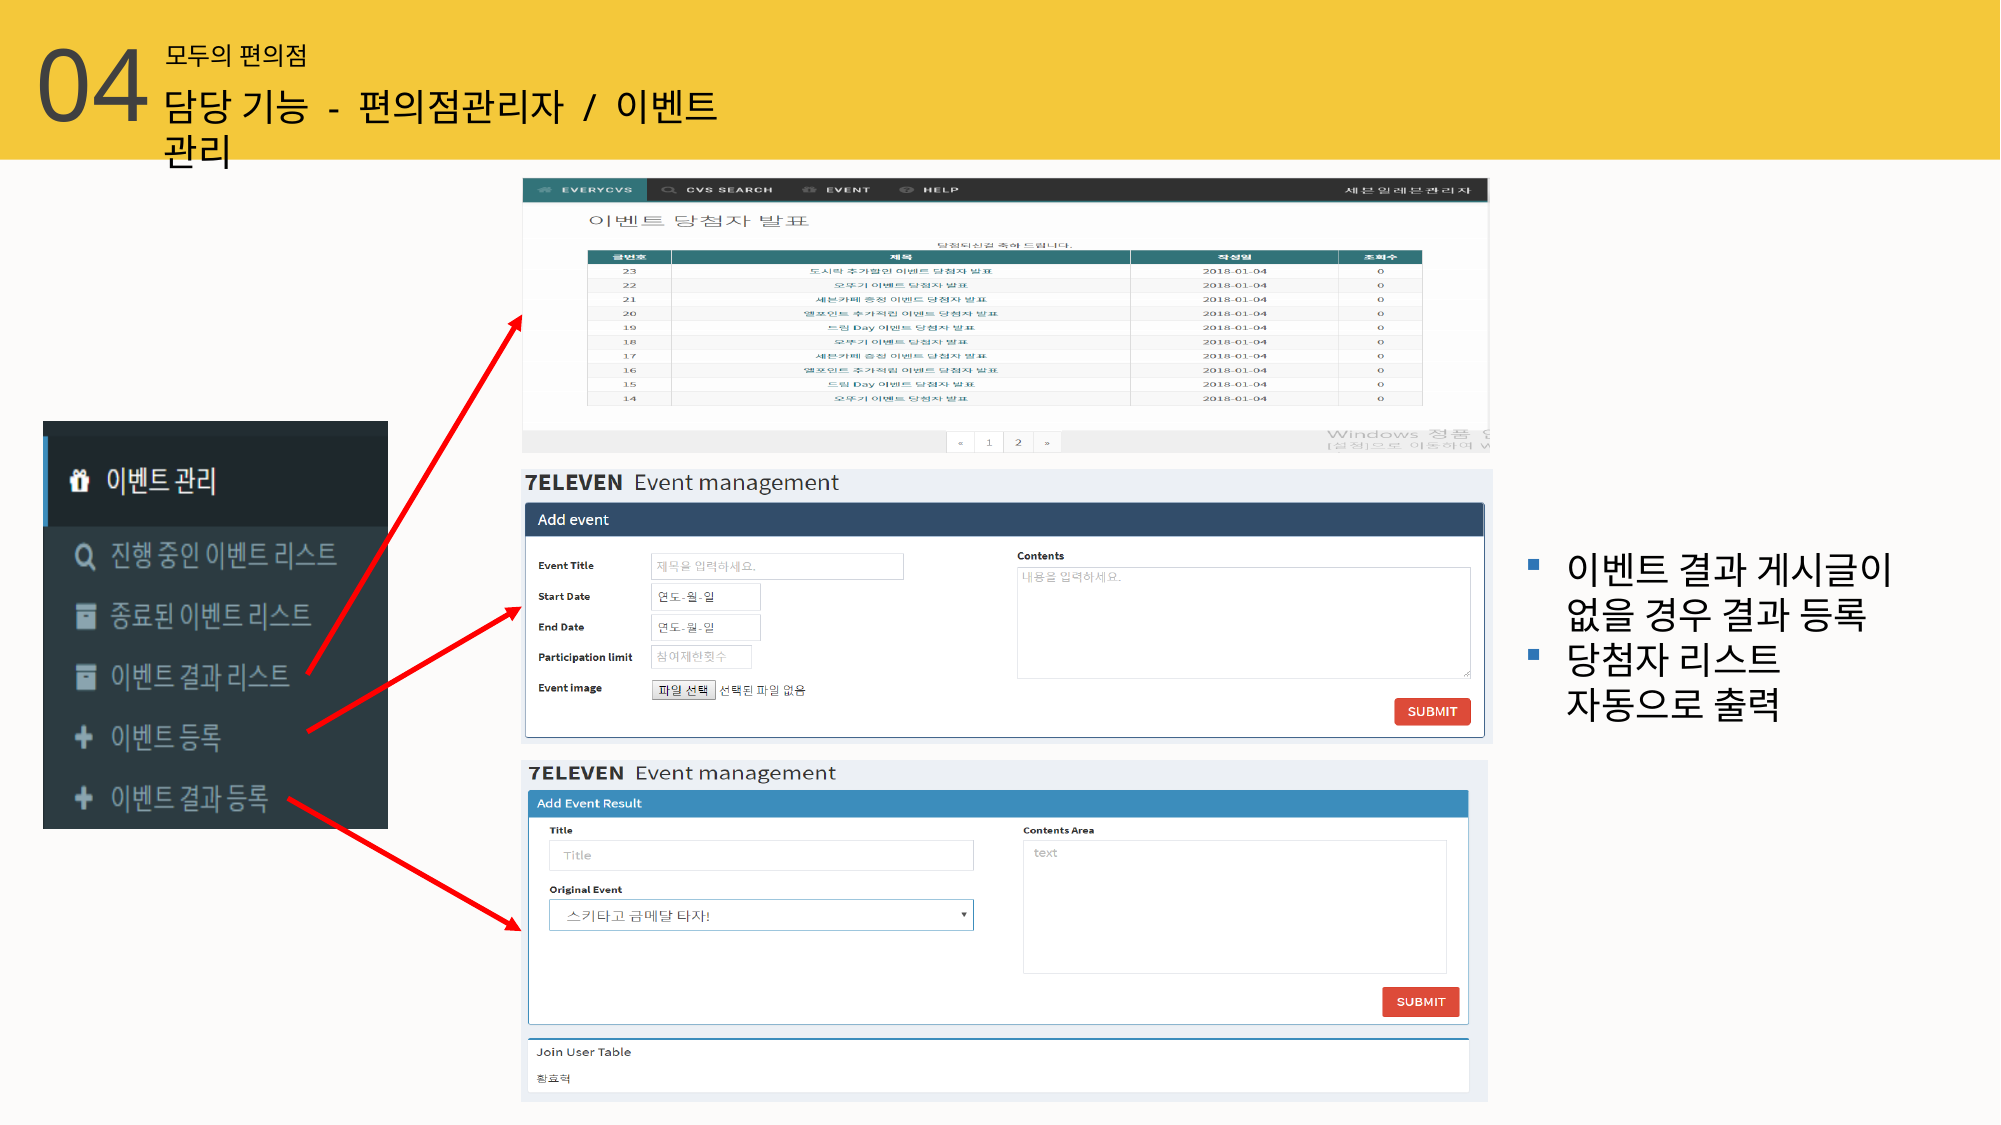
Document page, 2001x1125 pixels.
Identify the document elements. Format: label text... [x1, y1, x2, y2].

text_box 담당 기능 - 편의점관리자 / 이벤트 관리 [148, 76, 785, 182]
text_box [287, 798, 522, 932]
text_box 이벤트 결과 게시글이 없을 경우 결과 등록 당첨자 리스트 자동으로 출력 [1510, 539, 1943, 735]
text_box 04 [20, 13, 206, 149]
text_box [0, 0, 2000, 161]
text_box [307, 314, 523, 675]
text_box 모두의 편의점 [206, 33, 324, 76]
picture [43, 421, 388, 830]
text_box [307, 606, 522, 732]
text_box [521, 177, 1493, 1102]
